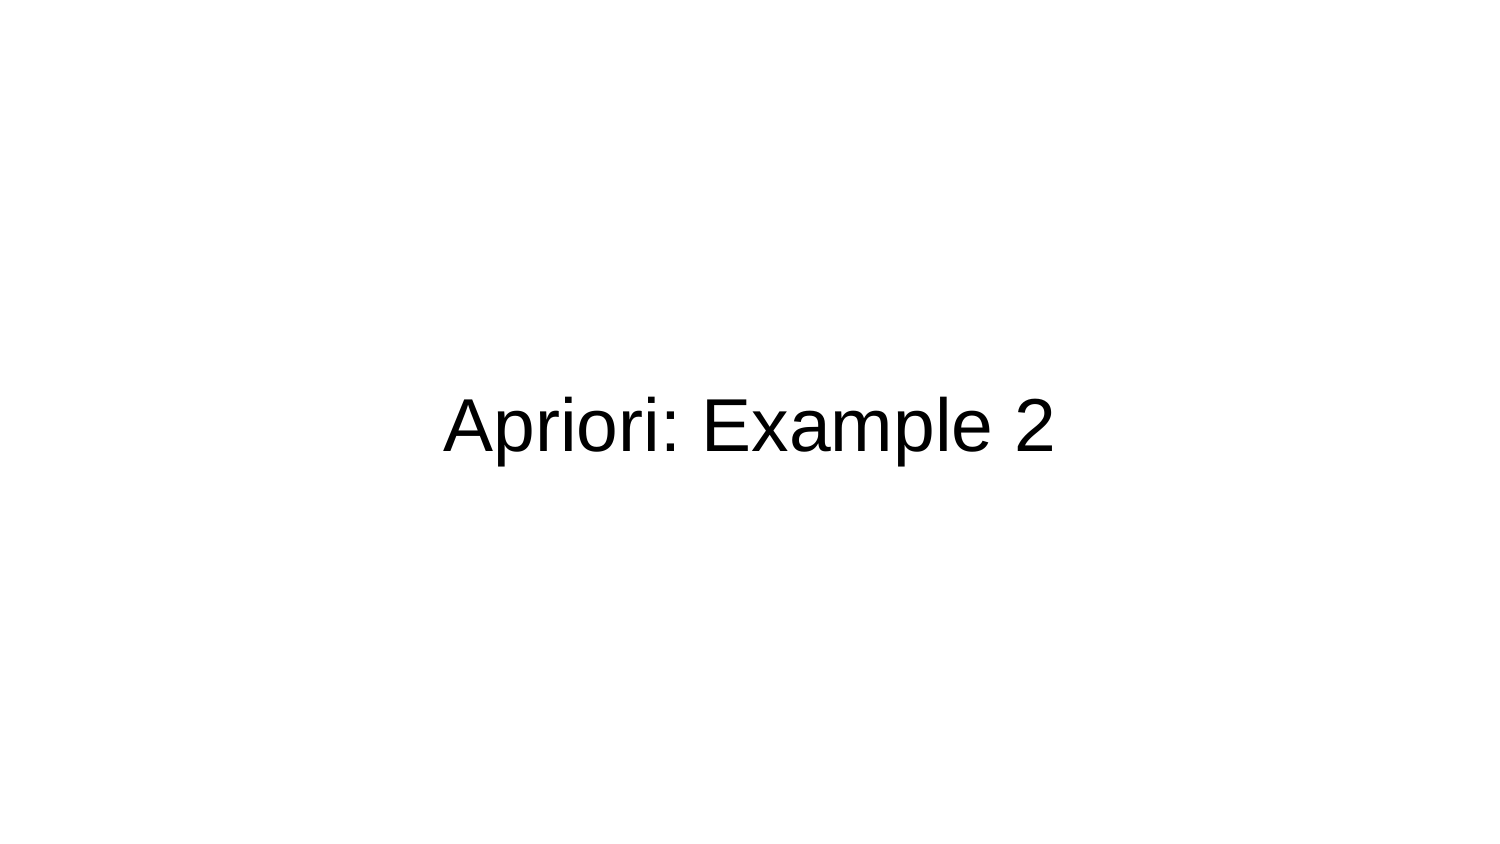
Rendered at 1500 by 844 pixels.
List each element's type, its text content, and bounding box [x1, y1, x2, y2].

title Apriori: Example 2 [51, 352, 1449, 491]
